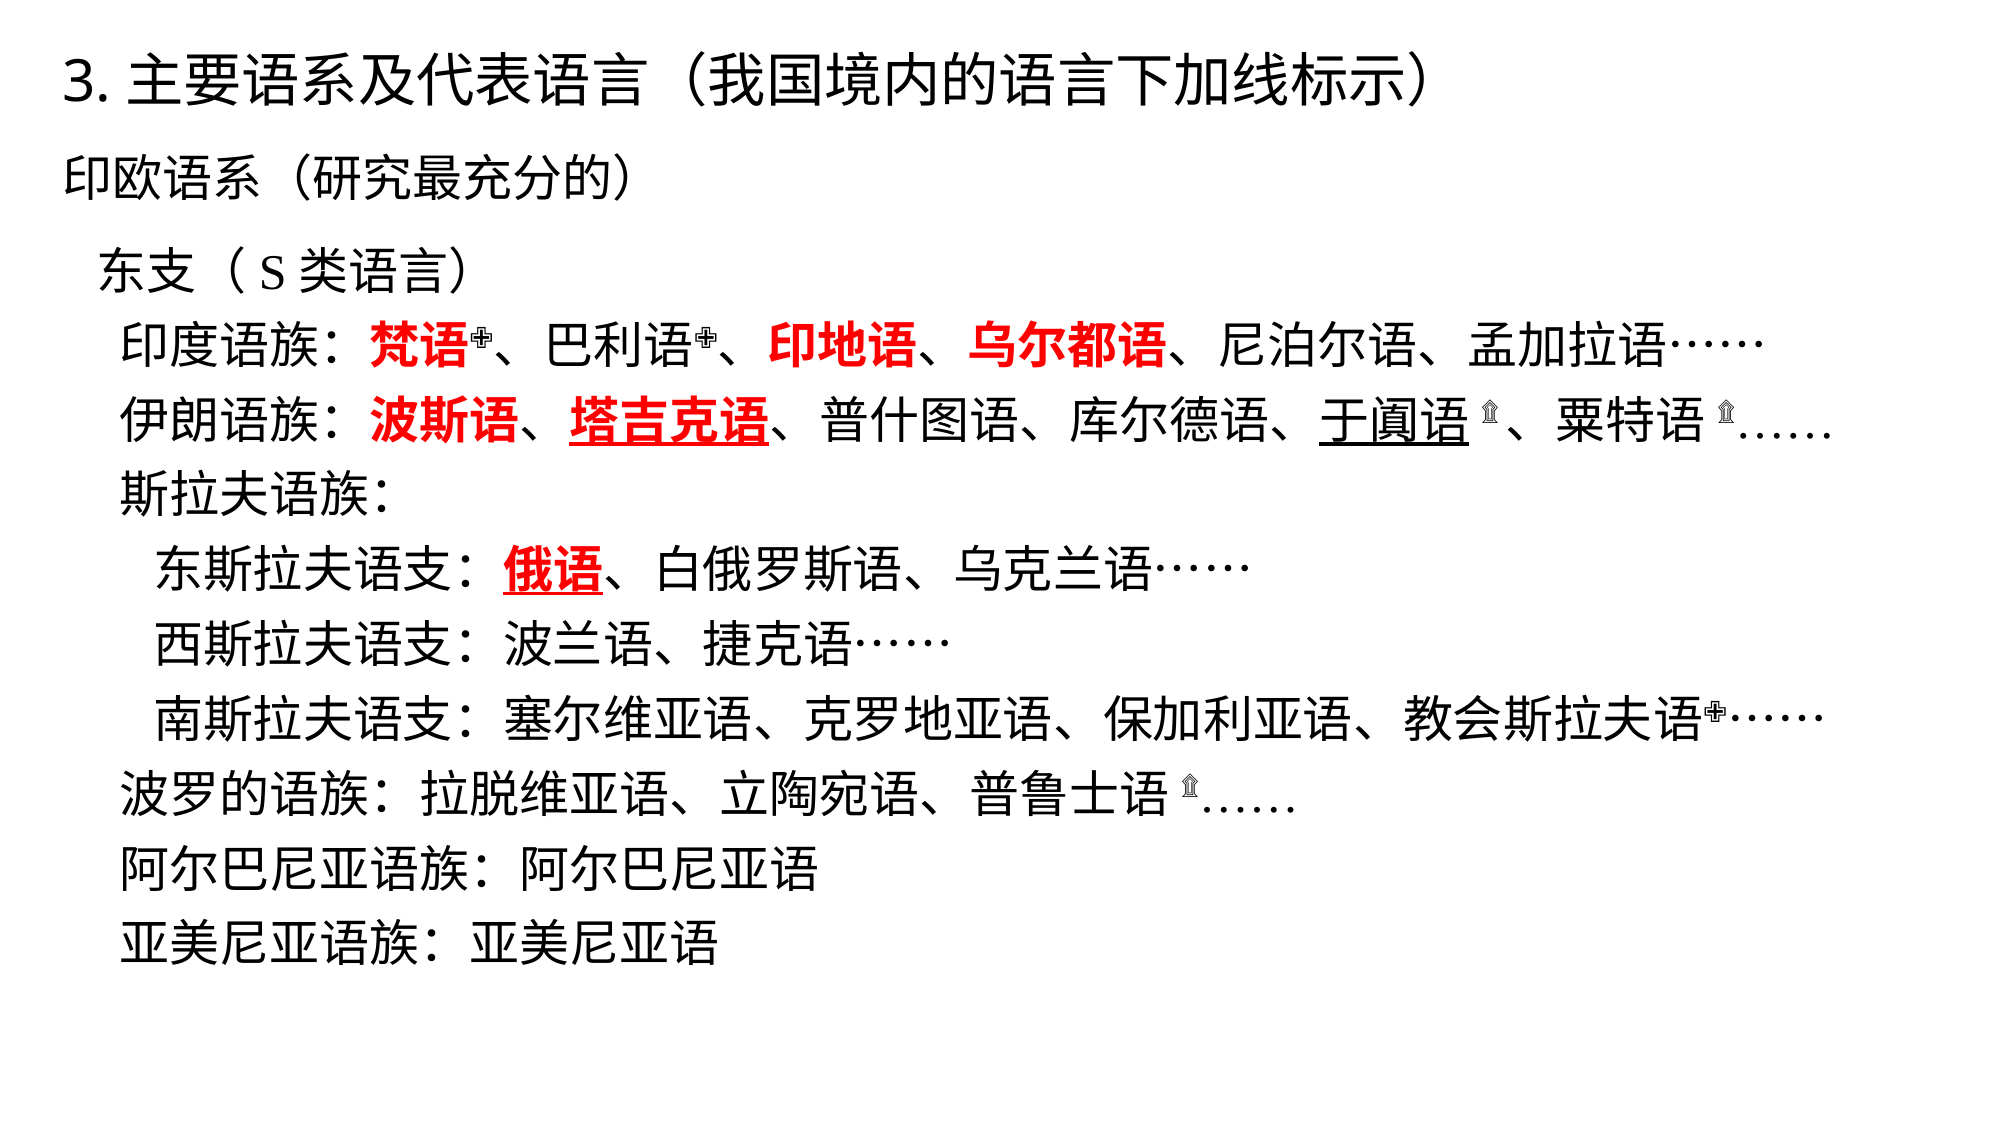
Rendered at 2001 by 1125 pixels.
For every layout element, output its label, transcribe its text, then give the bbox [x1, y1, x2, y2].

list 3.主要语系及代表语言（我国境内的语言下加线标示） 印欧语系（研究最充分的） 东支（S类语言） 印度语族：梵语✙、巴利语✙、印地语、乌尔都语、尼泊尔语、孟加拉语…… 伊朗语族：波斯语、塔吉克语、普什图语、库尔德语、于阗语۩、粟特语۩…… 斯拉夫语族： 东斯拉夫语支：俄语、白俄罗斯语、乌克兰语…… 西斯拉夫语支：波兰语、捷克语…… 南斯拉夫语支：塞尔维亚语、克罗地亚语、保加利亚语、教会斯拉夫语✙…… 波罗的语族：拉脱维亚语、立陶宛语、普鲁士语۩…… 阿尔巴尼亚语族：阿尔巴尼亚语 亚美尼亚语族：亚美尼亚语 [47, 22, 1953, 1103]
